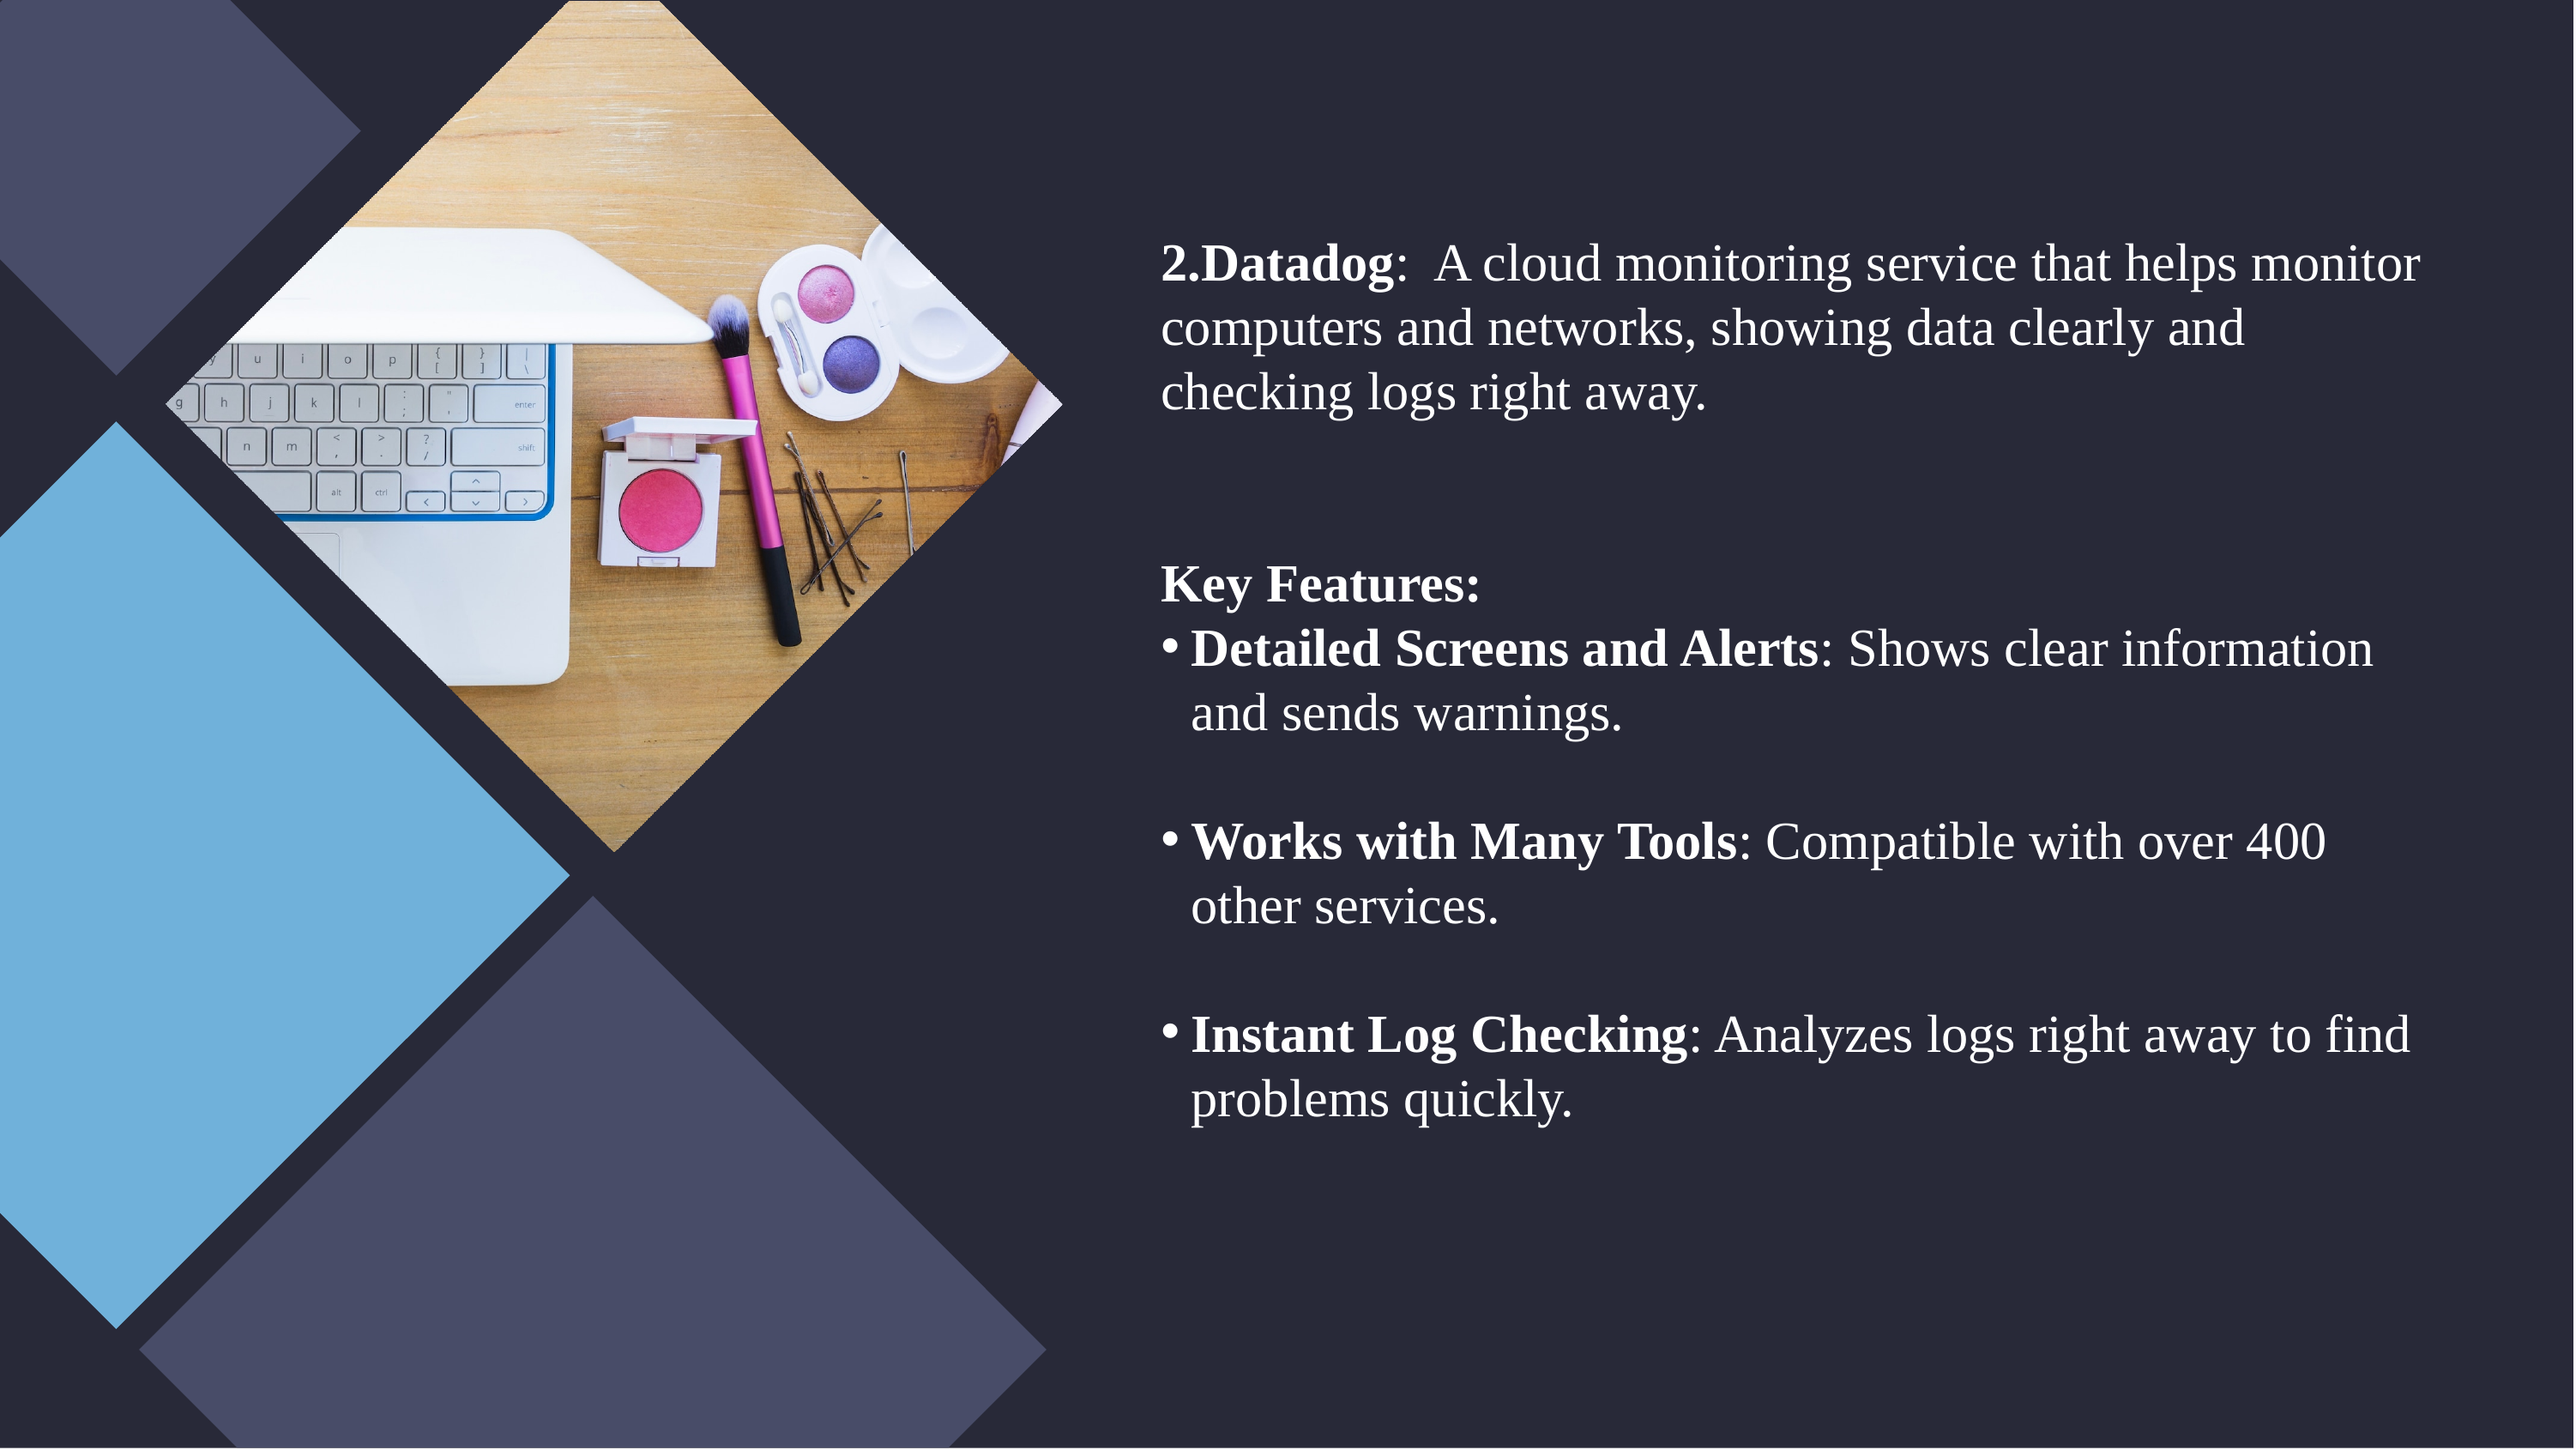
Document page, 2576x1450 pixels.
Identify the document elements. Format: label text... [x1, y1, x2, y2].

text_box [0, 0, 1063, 1448]
text_box 2.Datadog: A cloud monitoring service that helps monitor computers and networks, showing data clearly and checking logs right away. Key Features: Detailed Screens and Alerts: Shows clear information and sends warnings. Works with Many Tools: Compatible with over 400 other services. Instant Log Checking: Analyzes logs right away to find problems quickly. [1148, 221, 2436, 1134]
